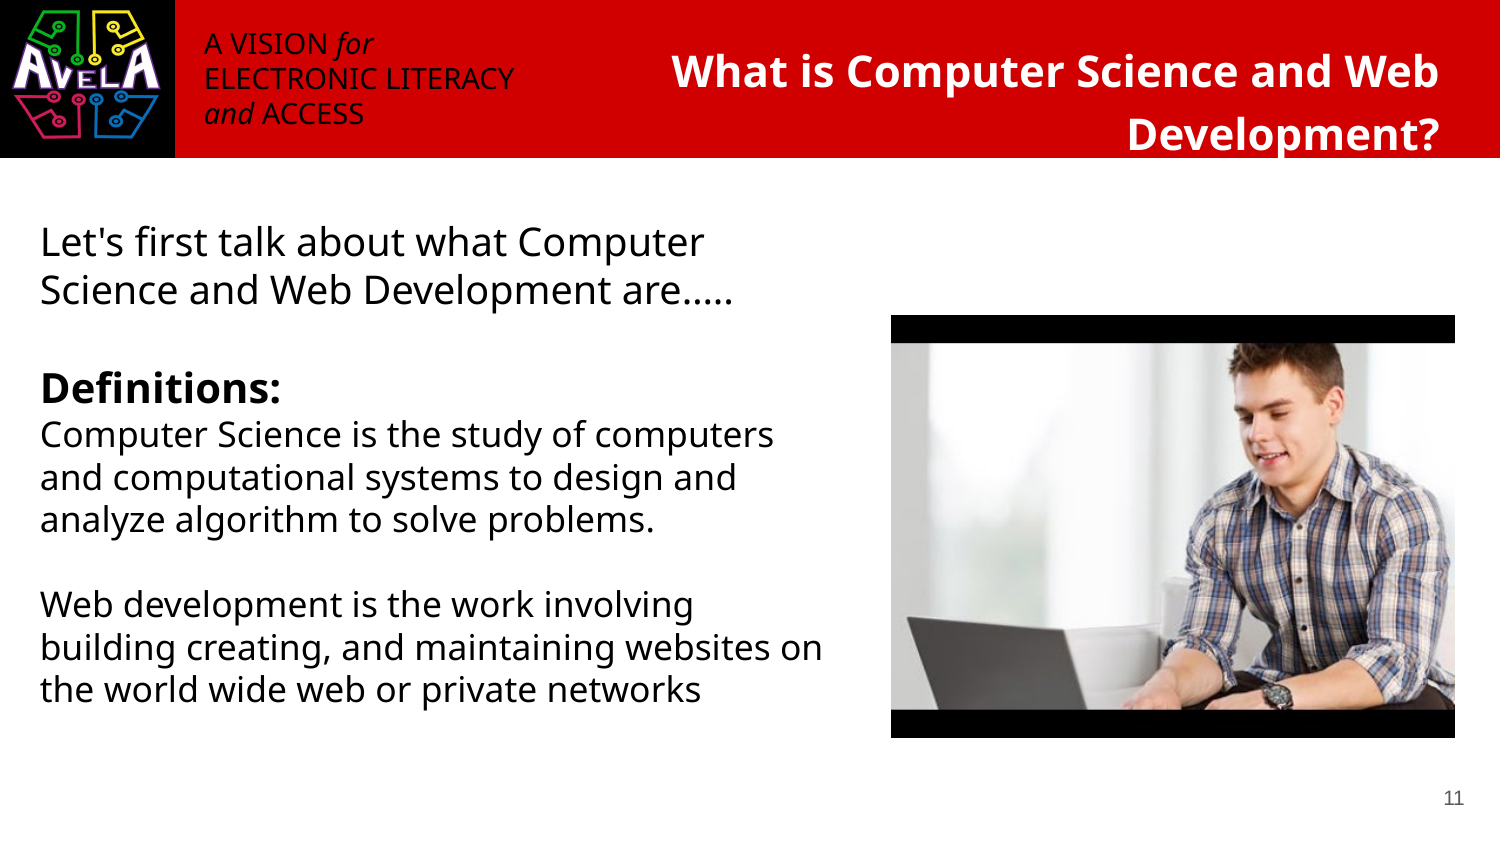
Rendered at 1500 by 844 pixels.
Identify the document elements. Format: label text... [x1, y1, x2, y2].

picture [0, 0, 175, 158]
picture [891, 315, 1456, 739]
title What is Computer Science and Web Development? [629, 17, 1455, 131]
text_box Let's first talk about what Computer Science and Web Development are….. Definitions: Computer Science is the study of computers and computational systems to design and analyze algorithm to solve problems. Web development is the work involving building creating, and maintaining websites on the world wide web or private networks [24, 202, 851, 725]
slide_number ‹#› [1389, 764, 1480, 830]
